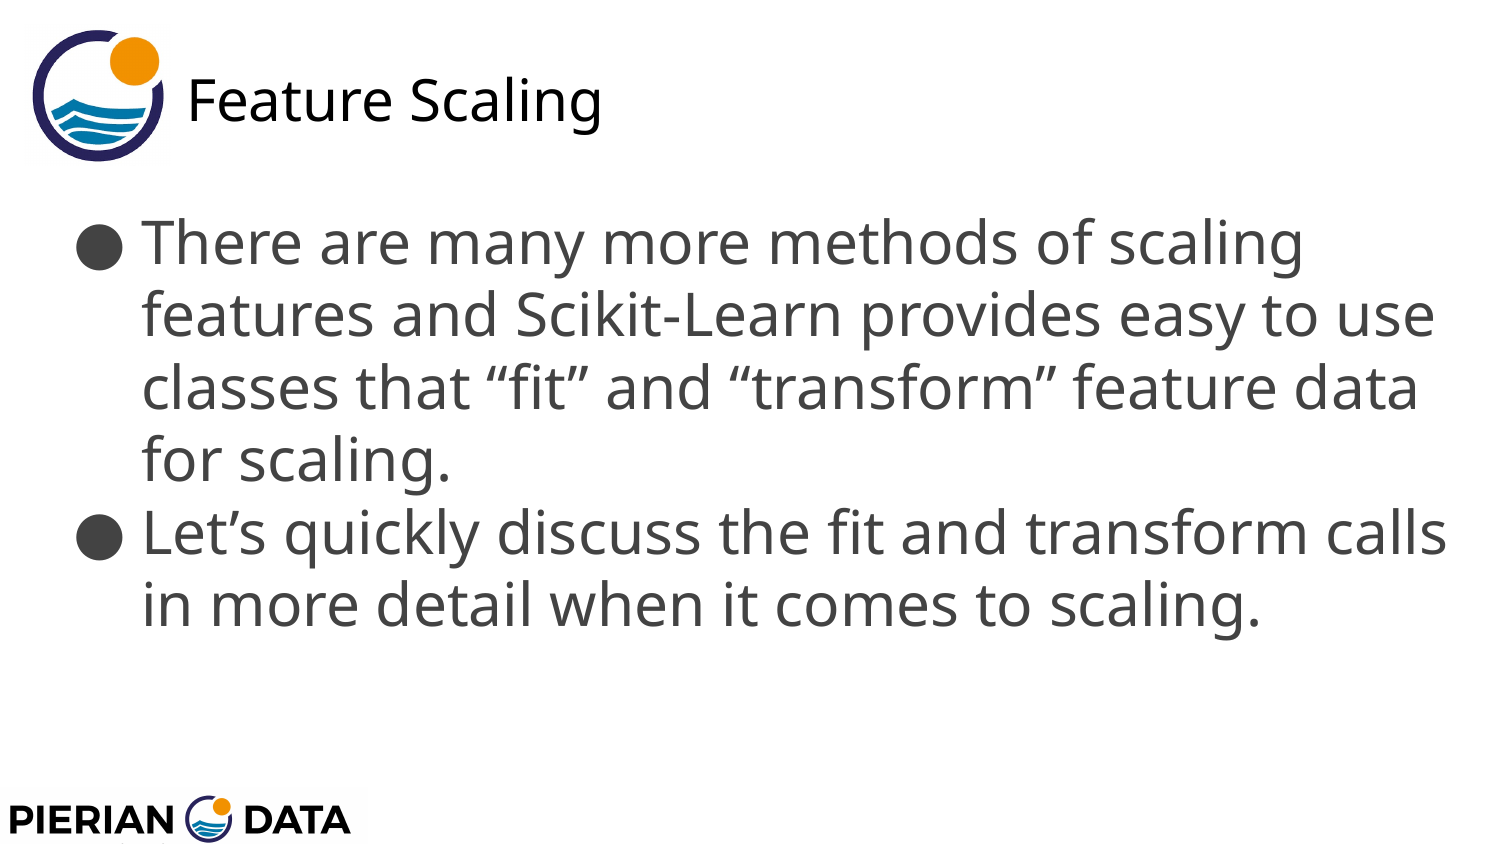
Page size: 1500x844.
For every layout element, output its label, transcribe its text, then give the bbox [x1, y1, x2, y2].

picture [24, 24, 172, 167]
picture [0, 787, 368, 844]
title Feature Scaling [176, 48, 1449, 143]
list There are many more methods of scaling features and Scikit-Learn provides easy to use classes that “fit” and “transform” feature data for scaling. Let’s quickly discuss the fit and transform calls in more detail when it comes to scaling. [51, 189, 1476, 750]
